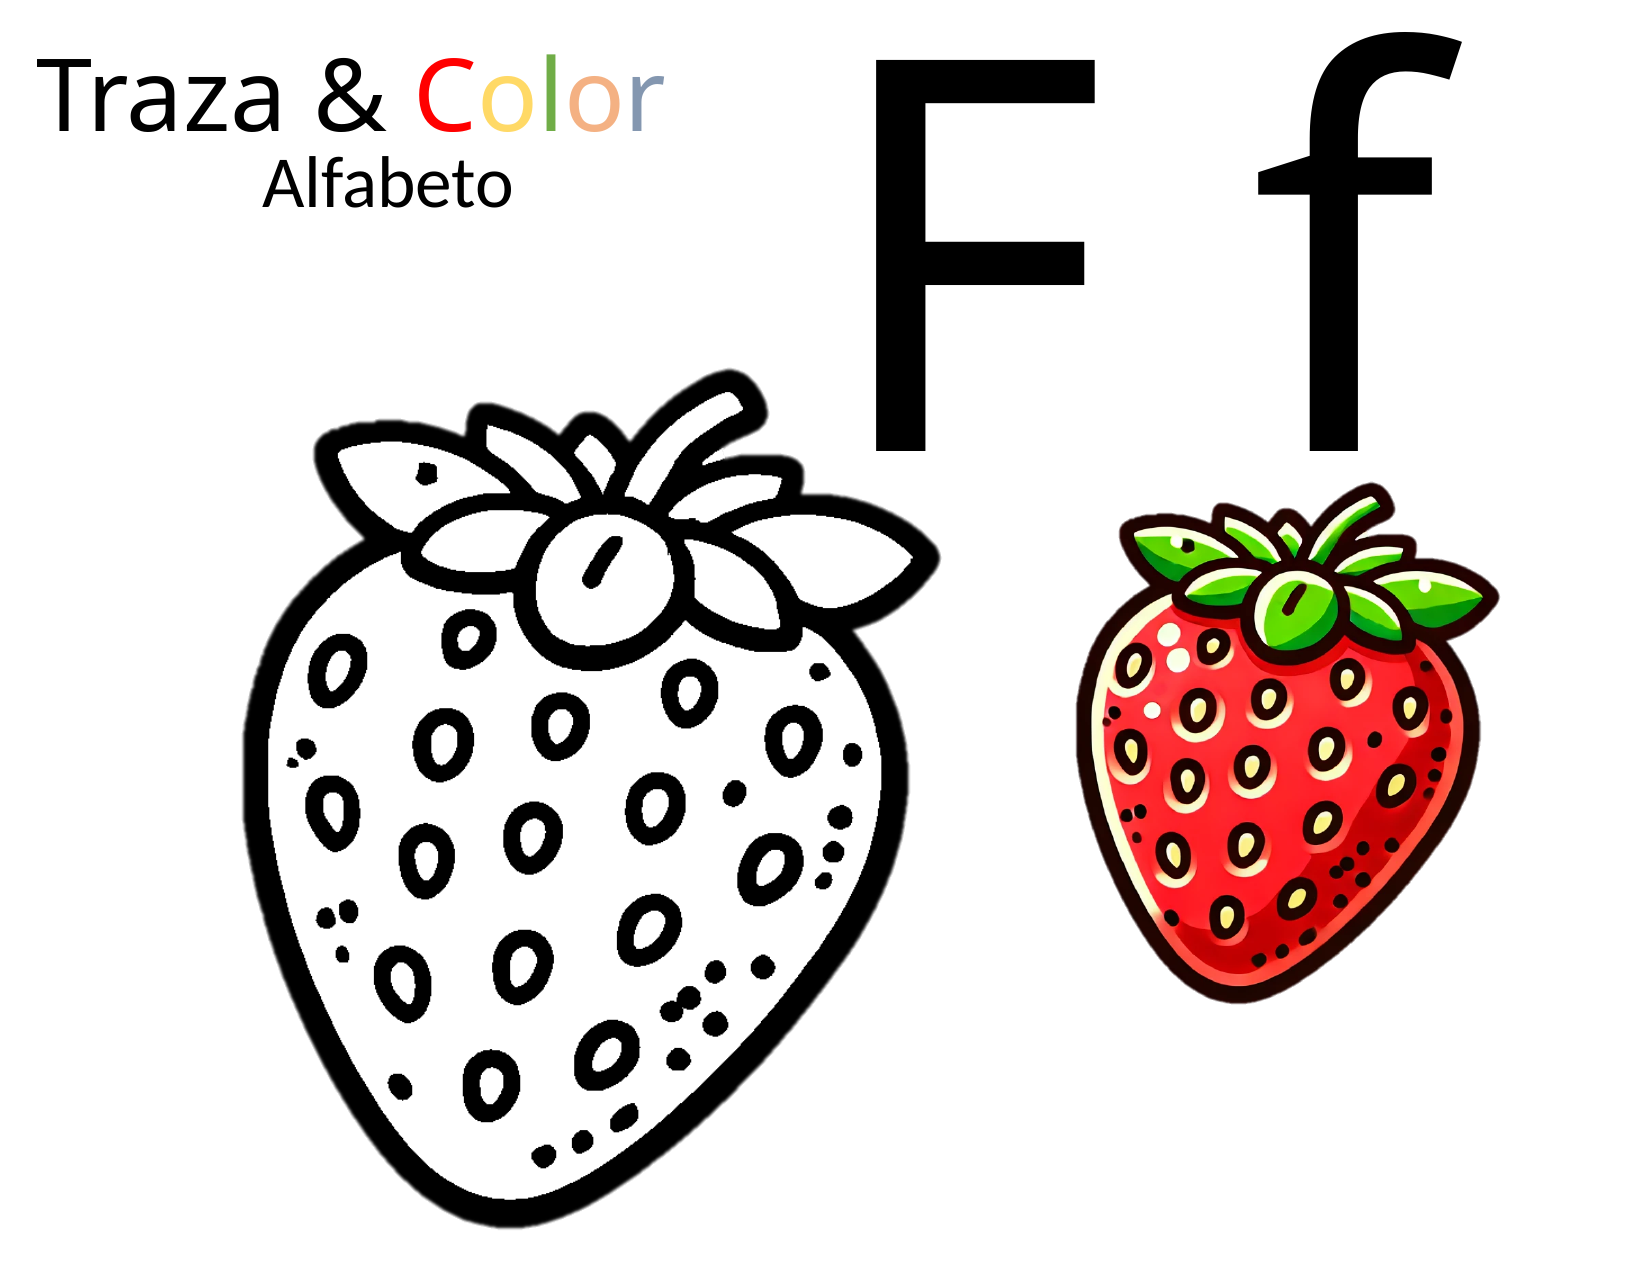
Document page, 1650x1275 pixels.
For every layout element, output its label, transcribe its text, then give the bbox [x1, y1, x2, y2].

text_box Alfabeto [63, 160, 714, 229]
picture [14, 229, 1636, 1275]
text_box Traza & Color [21, 23, 825, 160]
text_box F f [666, 0, 1650, 569]
